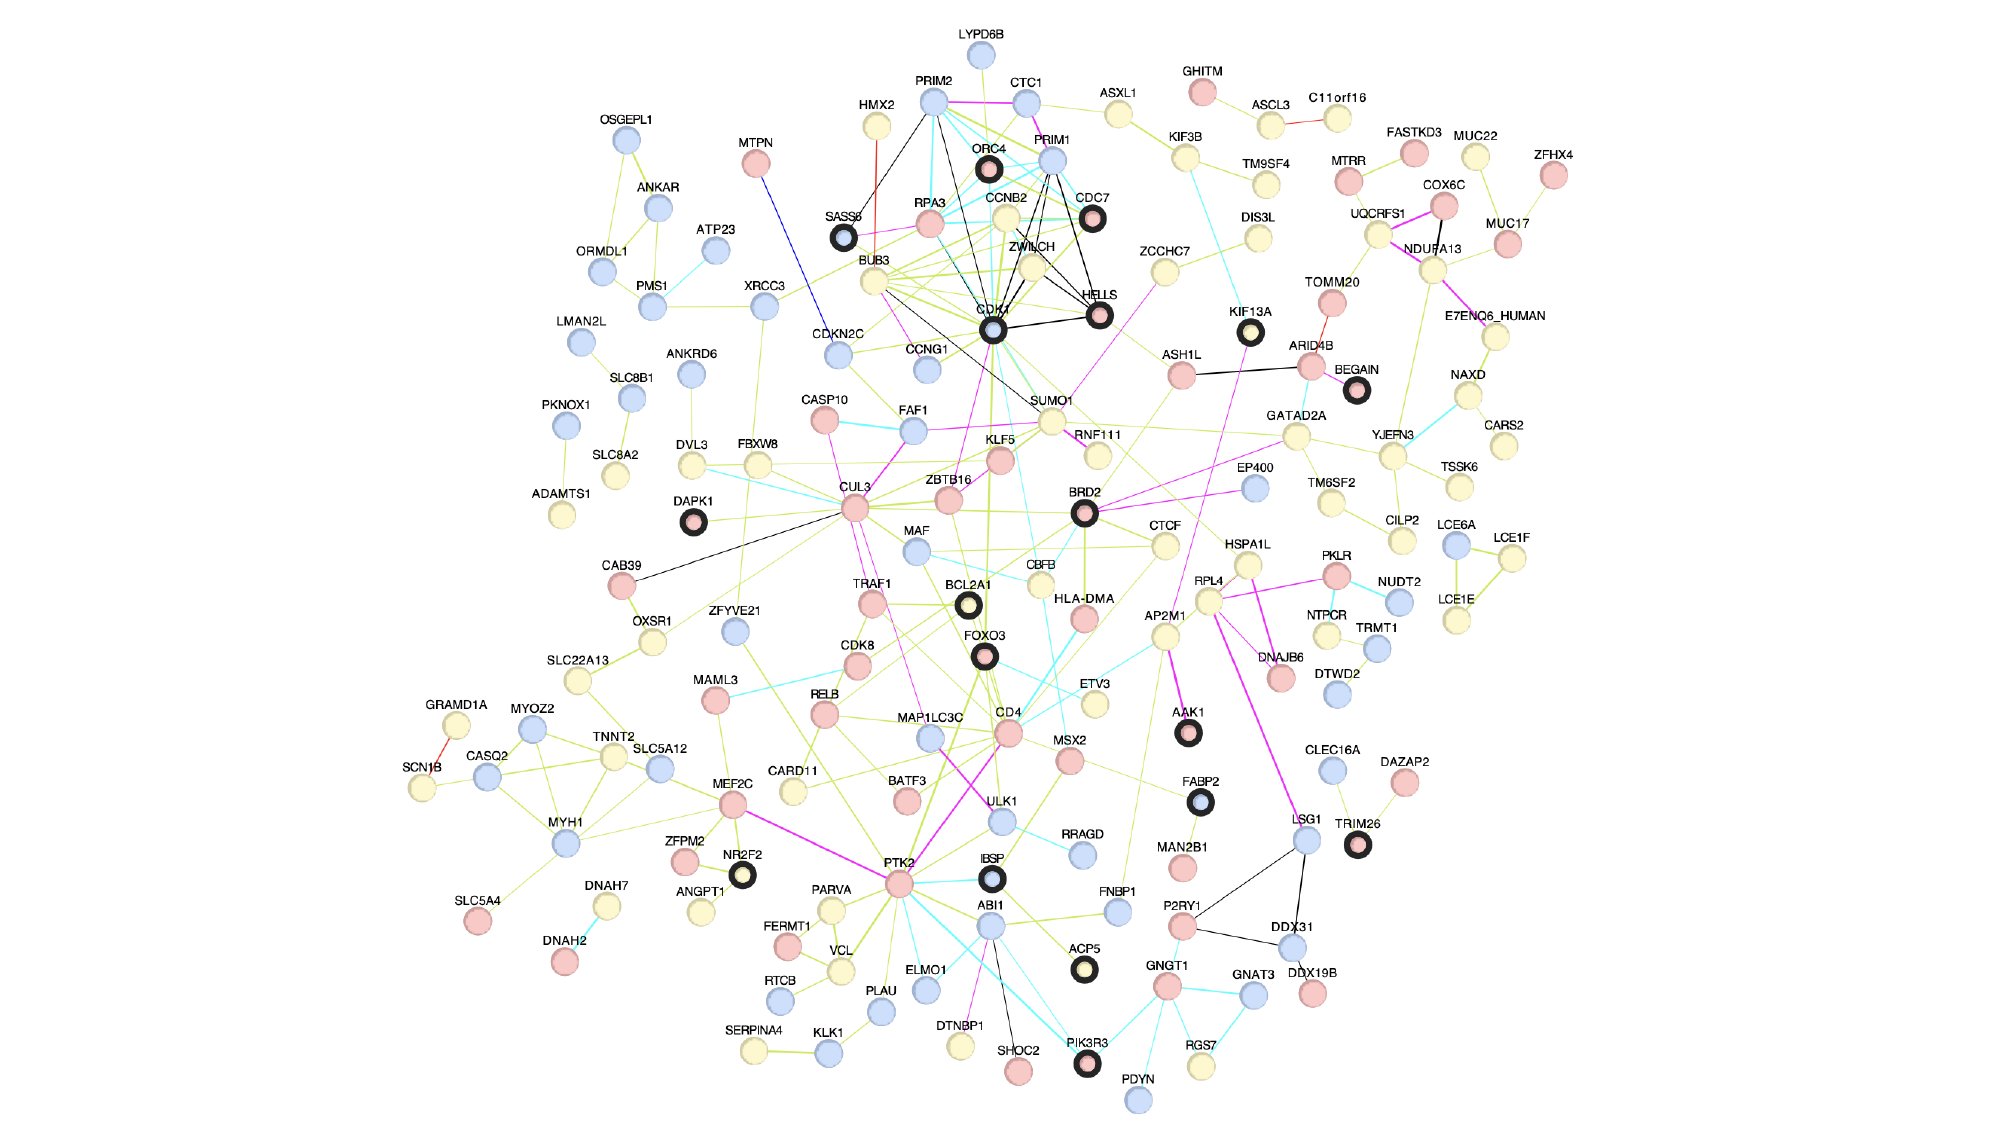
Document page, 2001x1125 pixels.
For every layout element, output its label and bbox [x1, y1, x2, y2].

picture [361, 2, 1638, 1123]
